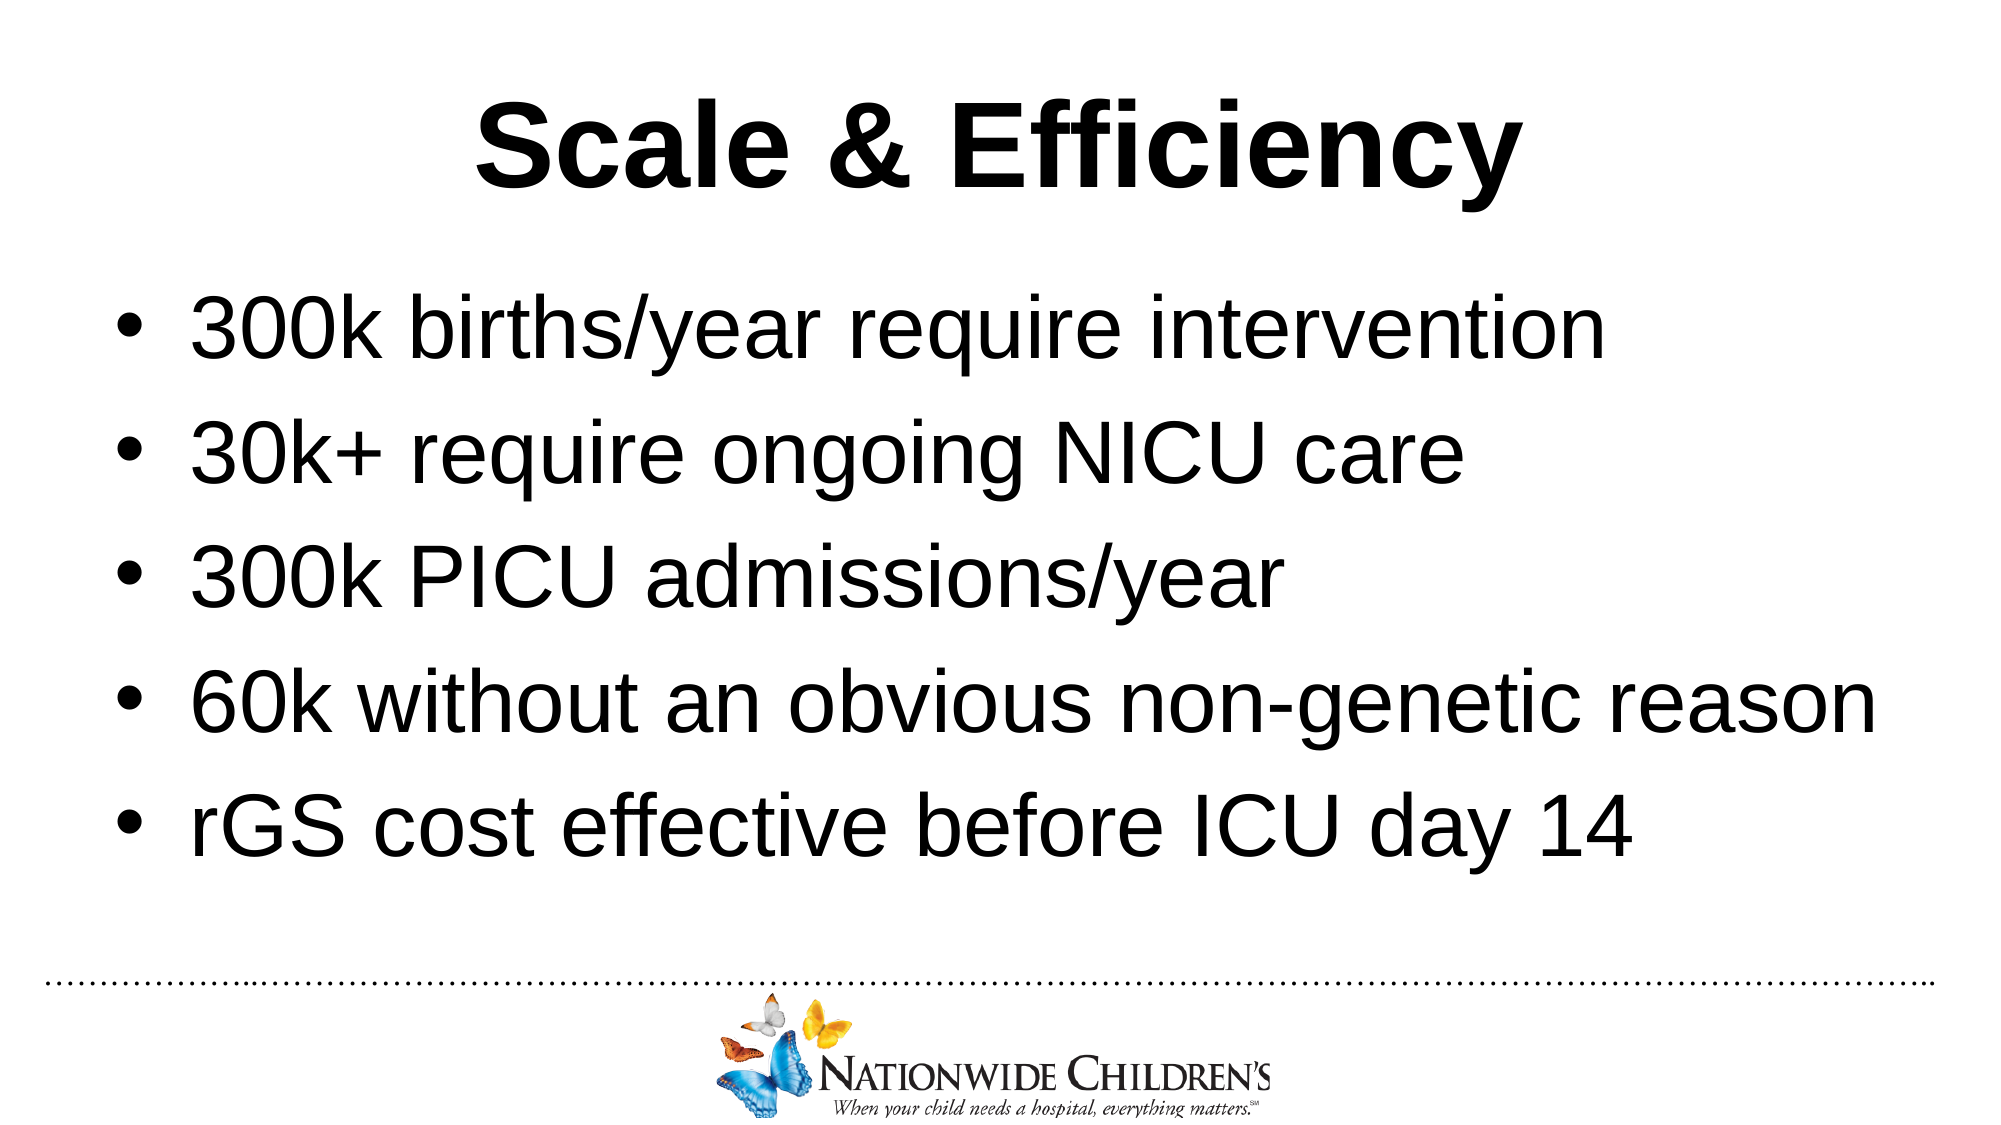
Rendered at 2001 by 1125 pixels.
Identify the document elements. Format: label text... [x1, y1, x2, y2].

list 300k births/year require intervention 30k+ require ongoing NICU care 300k PICU admissions/year 60k without an obvious non-genetic reason rGS cost effective before ICU day 14 [99, 262, 1900, 945]
title Scale & Efficiency [99, 45, 1900, 233]
